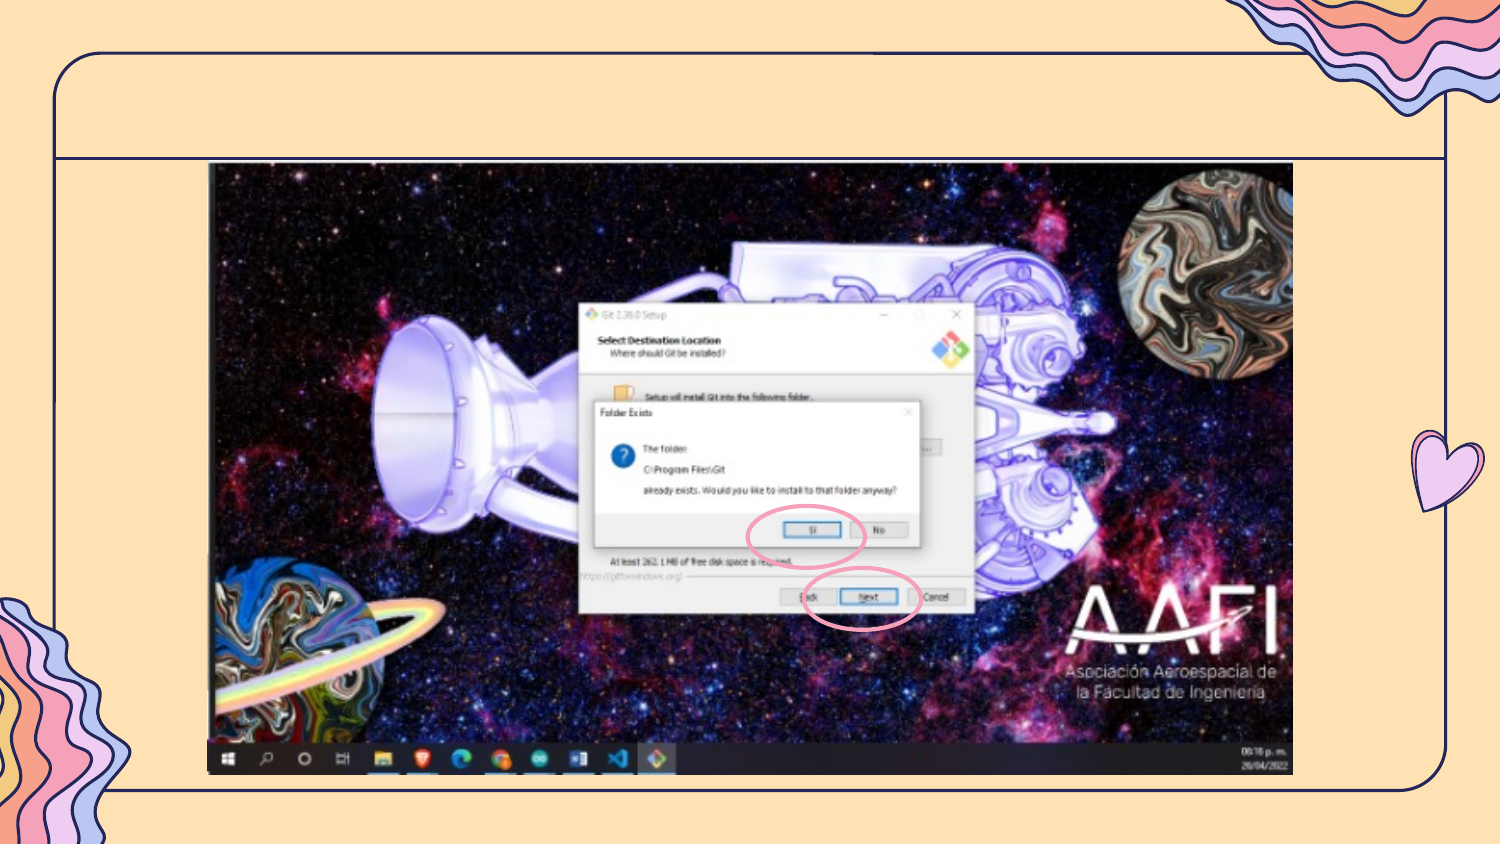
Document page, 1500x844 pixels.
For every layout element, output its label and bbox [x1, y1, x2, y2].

text_box [1396, 412, 1500, 518]
picture [206, 160, 1294, 776]
